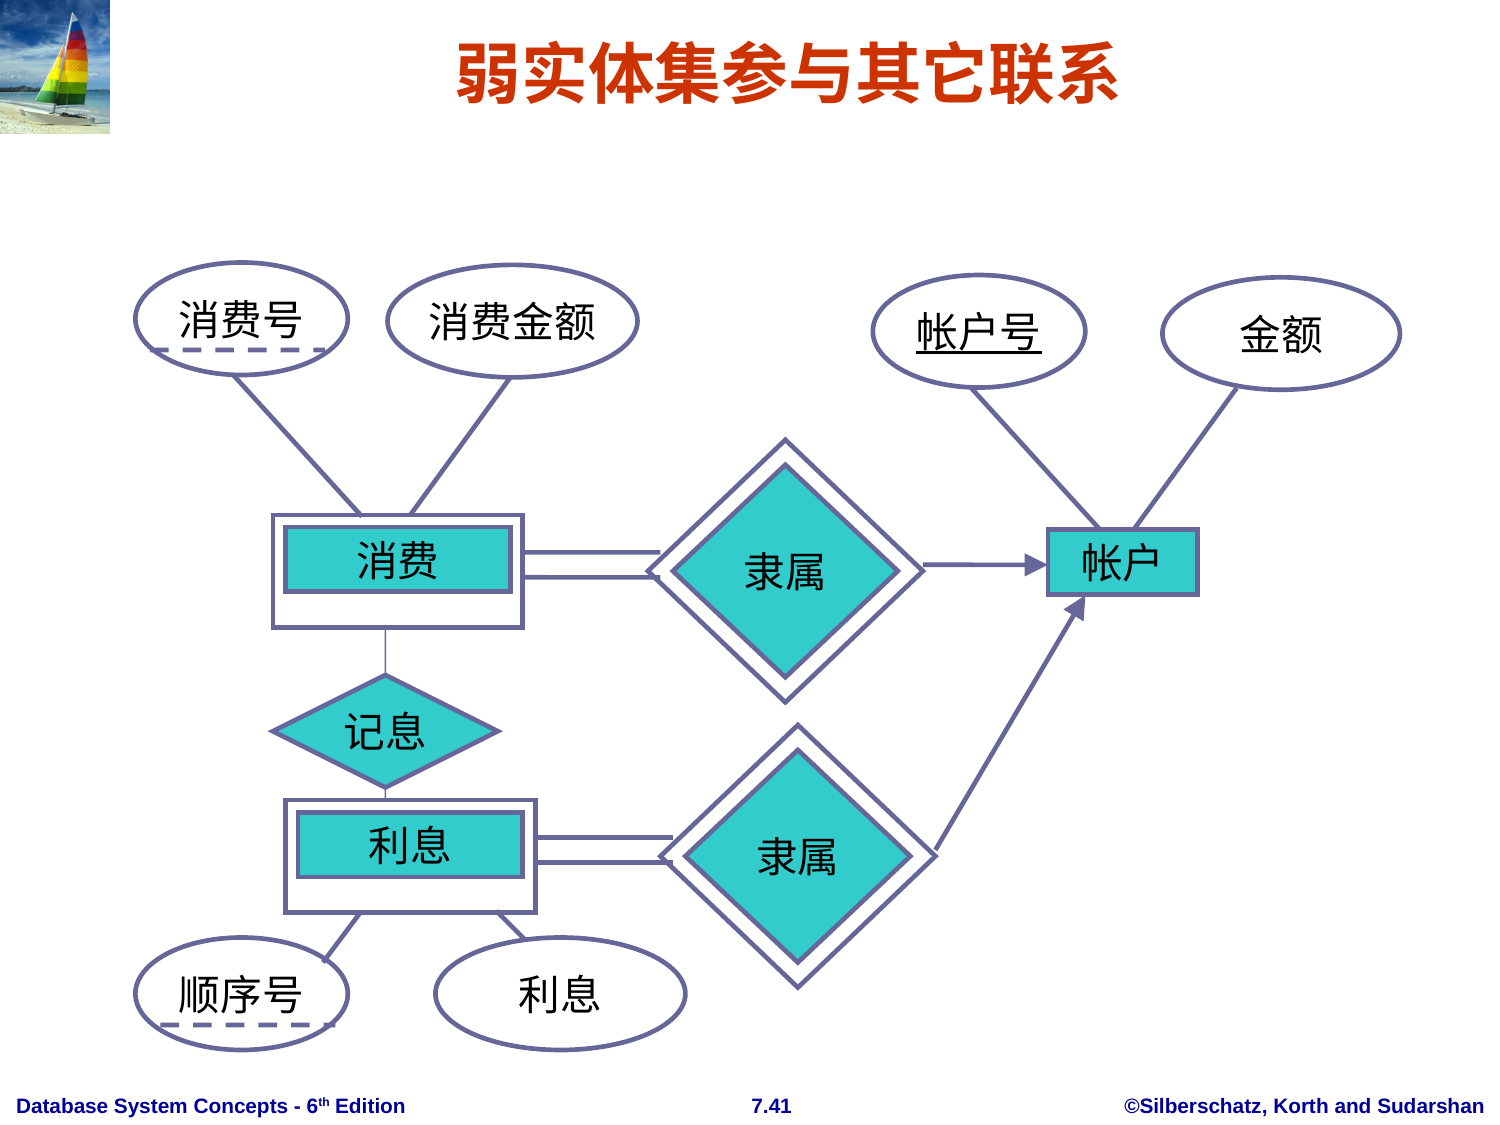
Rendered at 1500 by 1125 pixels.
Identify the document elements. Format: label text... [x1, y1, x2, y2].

picture [0, 0, 110, 134]
title 弱实体集参与其它联系 [126, 19, 1451, 120]
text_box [135, 262, 1401, 1051]
